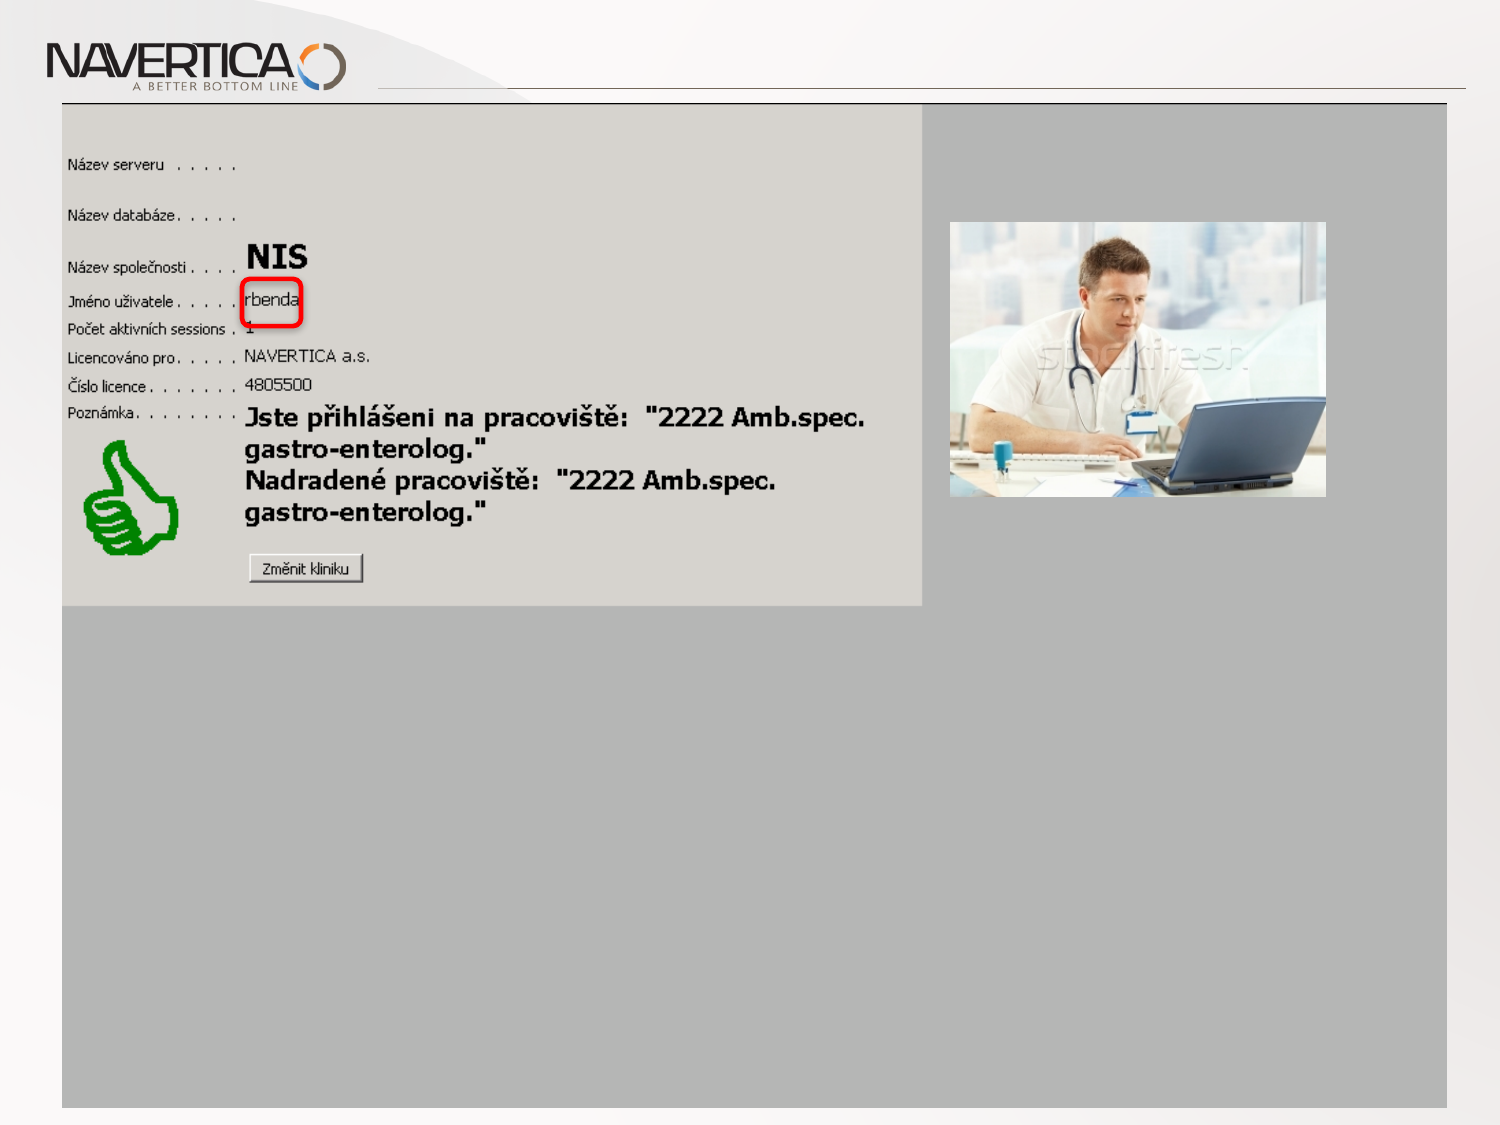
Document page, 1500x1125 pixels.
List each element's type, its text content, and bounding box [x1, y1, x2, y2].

picture [0, 0, 1500, 1125]
slide_number 51 [1110, 1065, 1461, 1125]
